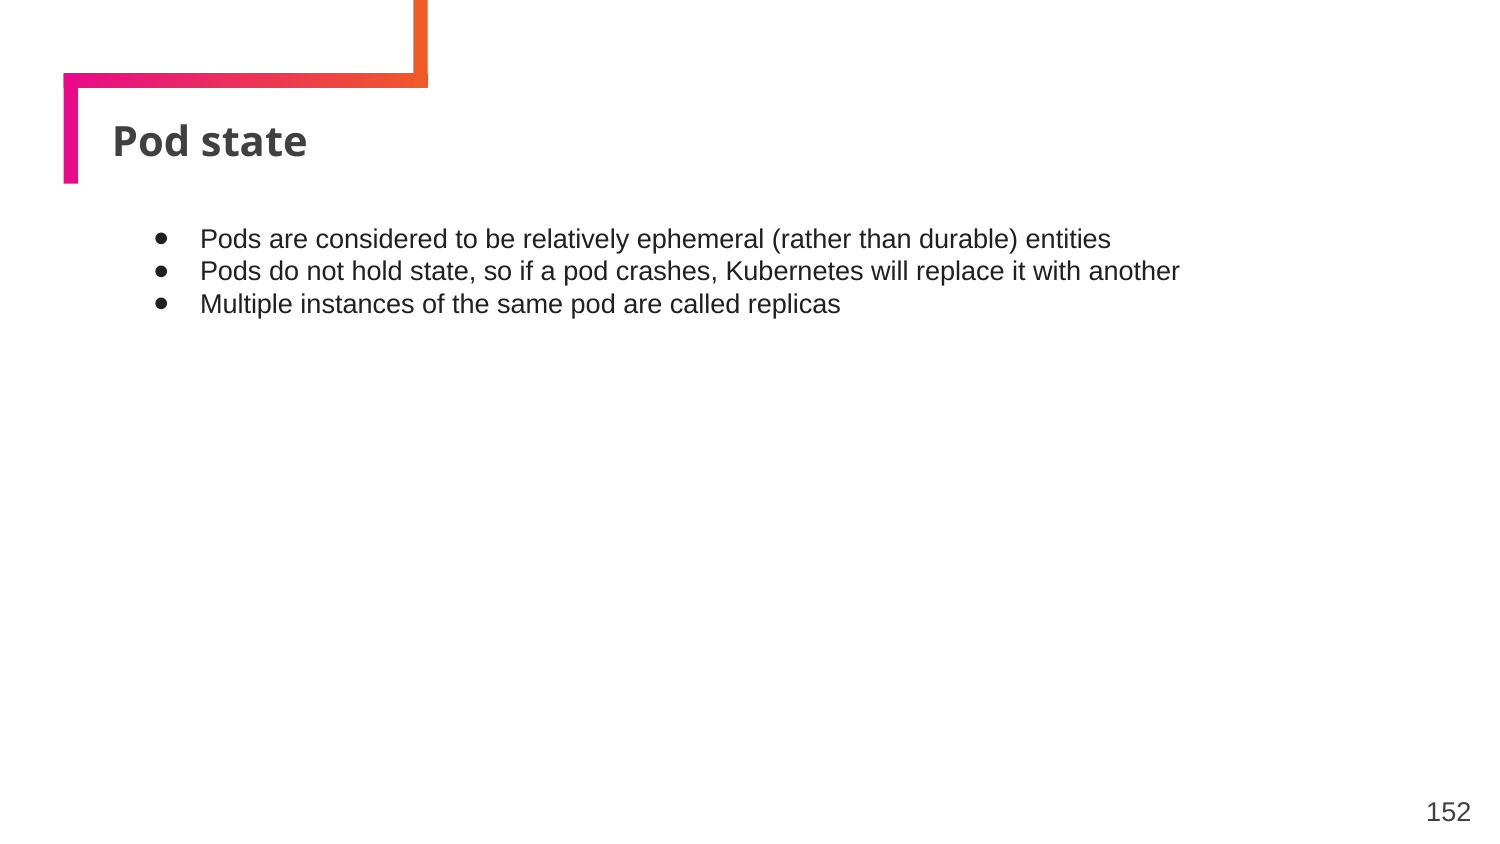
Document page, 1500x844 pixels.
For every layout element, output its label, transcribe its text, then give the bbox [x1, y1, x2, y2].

title Pod state [100, 117, 1455, 169]
slide_number 152 [1403, 779, 1494, 844]
subtitle Pods are considered to be relatively ephemeral (rather than durable) entities Pods do not hold state, so if a pod crashes, Kubernetes will replace it with another Multiple instances of the same pod are called replicas [100, 206, 1352, 727]
